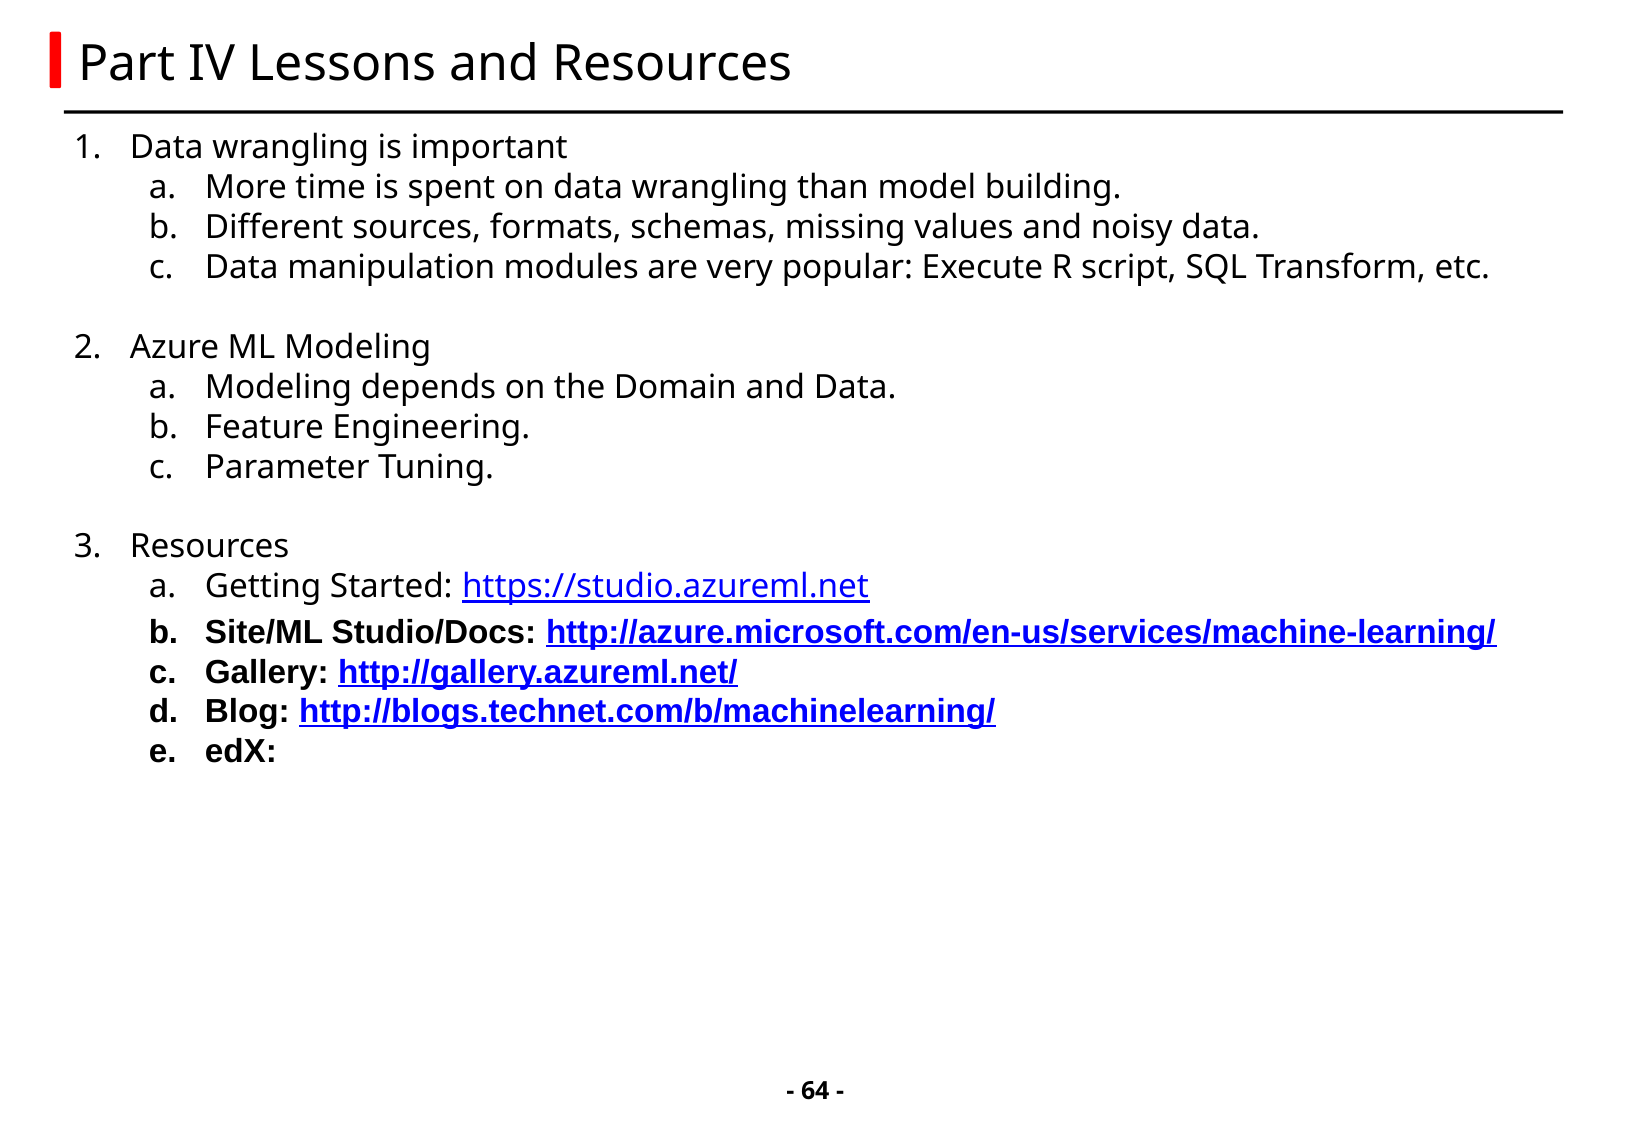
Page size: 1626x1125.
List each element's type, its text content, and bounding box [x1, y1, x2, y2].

title Part IV Lessons and Resources [63, 12, 1566, 98]
text_box Data wrangling is important More time is spent on data wrangling than model building. Different sources, formats, schemas, missing values and noisy data. Data manipulation modules are very popular: Execute R script, SQL Transform, etc. Azure ML Modeling Modeling depends on the Domain and Data. Feature Engineering. Parameter Tuning. Resources Getting Started: https://studio.azureml.net Site/ML Studio/Docs: http://azure.microsoft.com/en-us/services/machine-learning/ Gallery: http://gallery.azureml.net/ Blog: http://blogs.technet.com/b/machinelearning/ edX: [59, 118, 1589, 777]
slide_number - 63 - [577, 1078, 1054, 1105]
